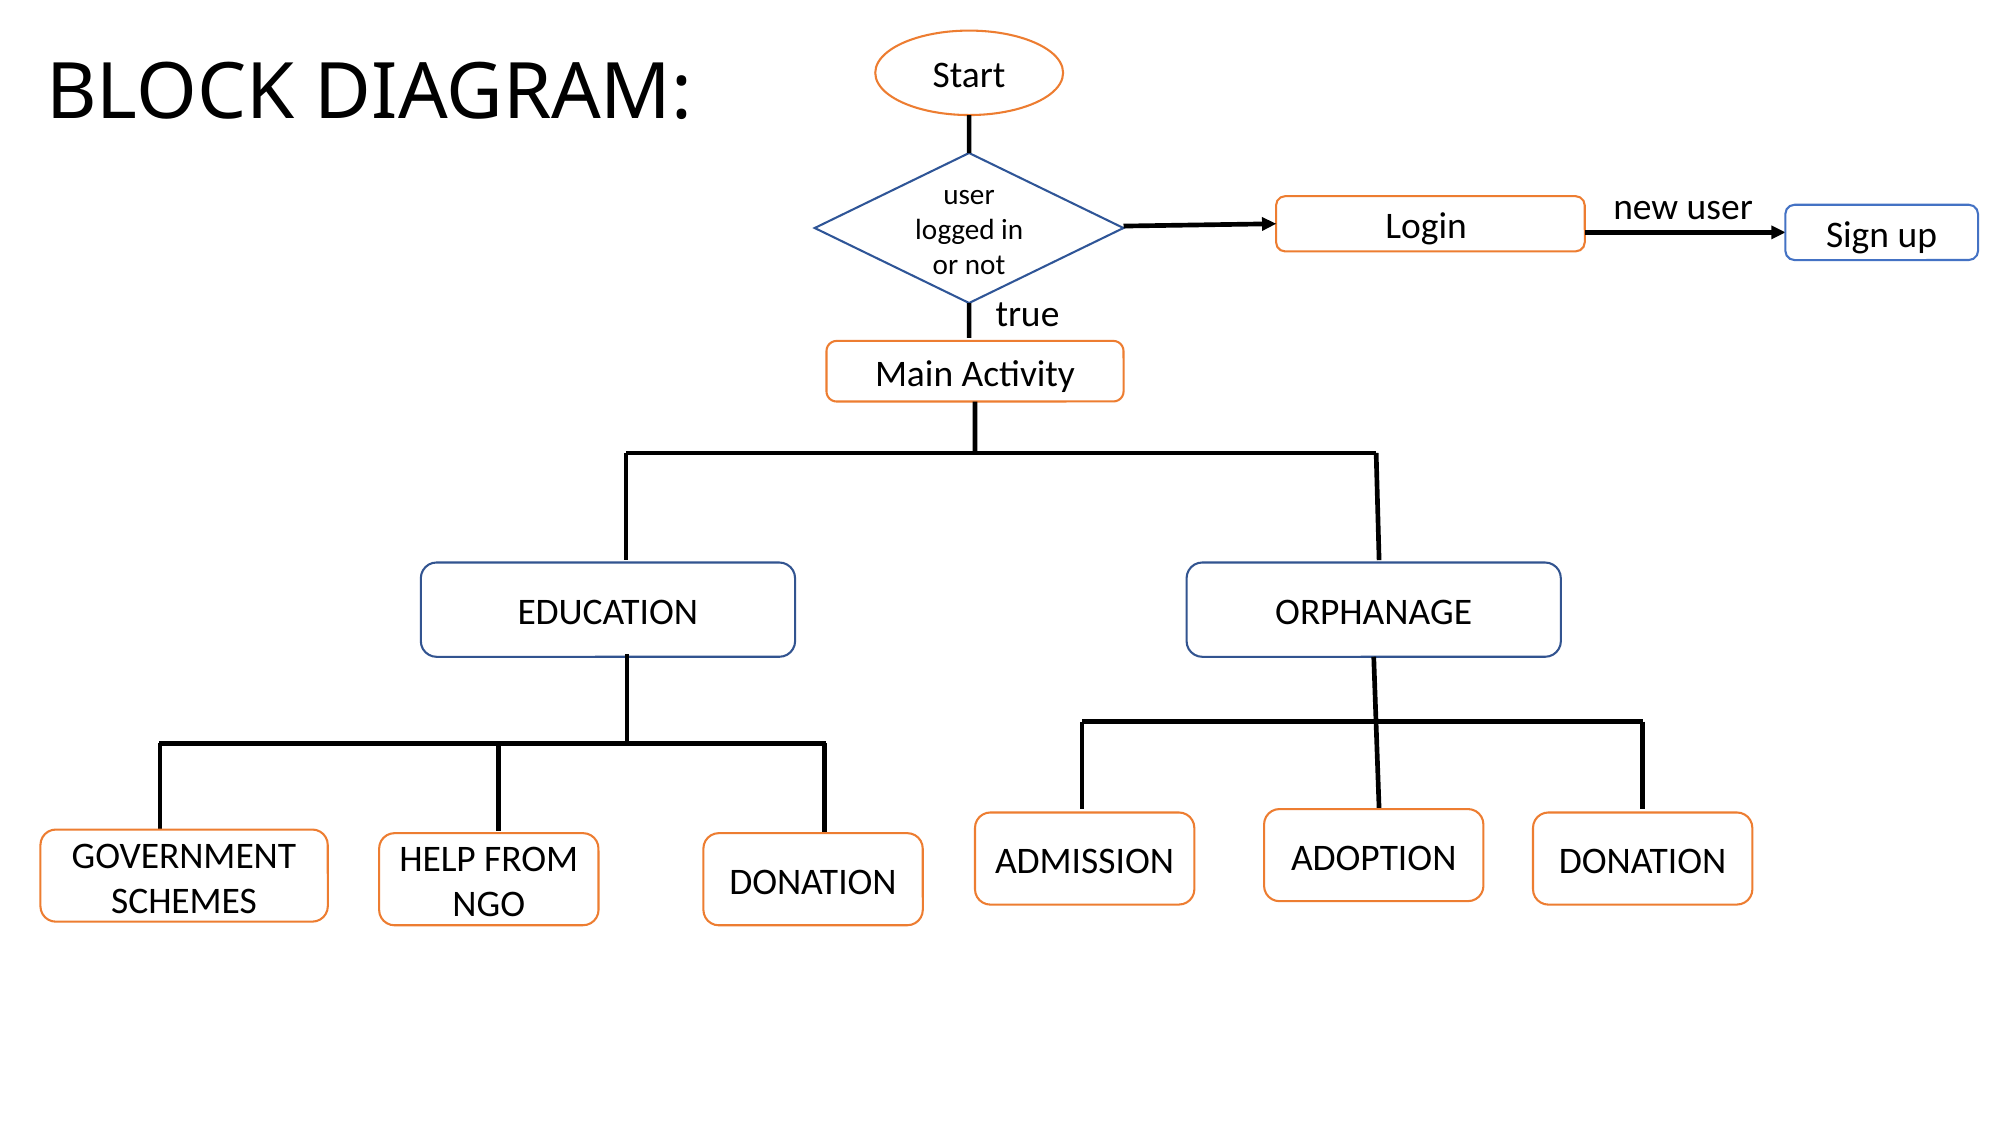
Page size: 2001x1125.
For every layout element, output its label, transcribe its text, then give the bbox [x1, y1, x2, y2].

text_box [1123, 223, 1277, 227]
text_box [1373, 656, 1380, 721]
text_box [1376, 452, 1380, 561]
text_box ORPHANAGE [1185, 561, 1562, 658]
text_box HELP FROM NGO [378, 832, 600, 927]
text_box DONATION [702, 832, 924, 927]
text_box GOVERNMENT SCHEMES [39, 828, 329, 923]
text_box DONATION [1531, 811, 1754, 906]
title BLOCK DIAGRAM: [31, 42, 714, 145]
text_box true [980, 281, 1161, 342]
text_box Main Activity [825, 339, 1125, 403]
text_box Sign up [1784, 203, 1980, 262]
text_box Start [874, 29, 1065, 117]
text_box Login [1275, 195, 1586, 253]
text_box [1373, 722, 1380, 810]
text_box ADOPTION [1263, 808, 1485, 903]
text_box EDUCATION [419, 561, 797, 658]
text_box ADMISSION [973, 811, 1196, 906]
text_box new user [1598, 174, 1792, 235]
text_box user logged in or not [812, 153, 1124, 303]
